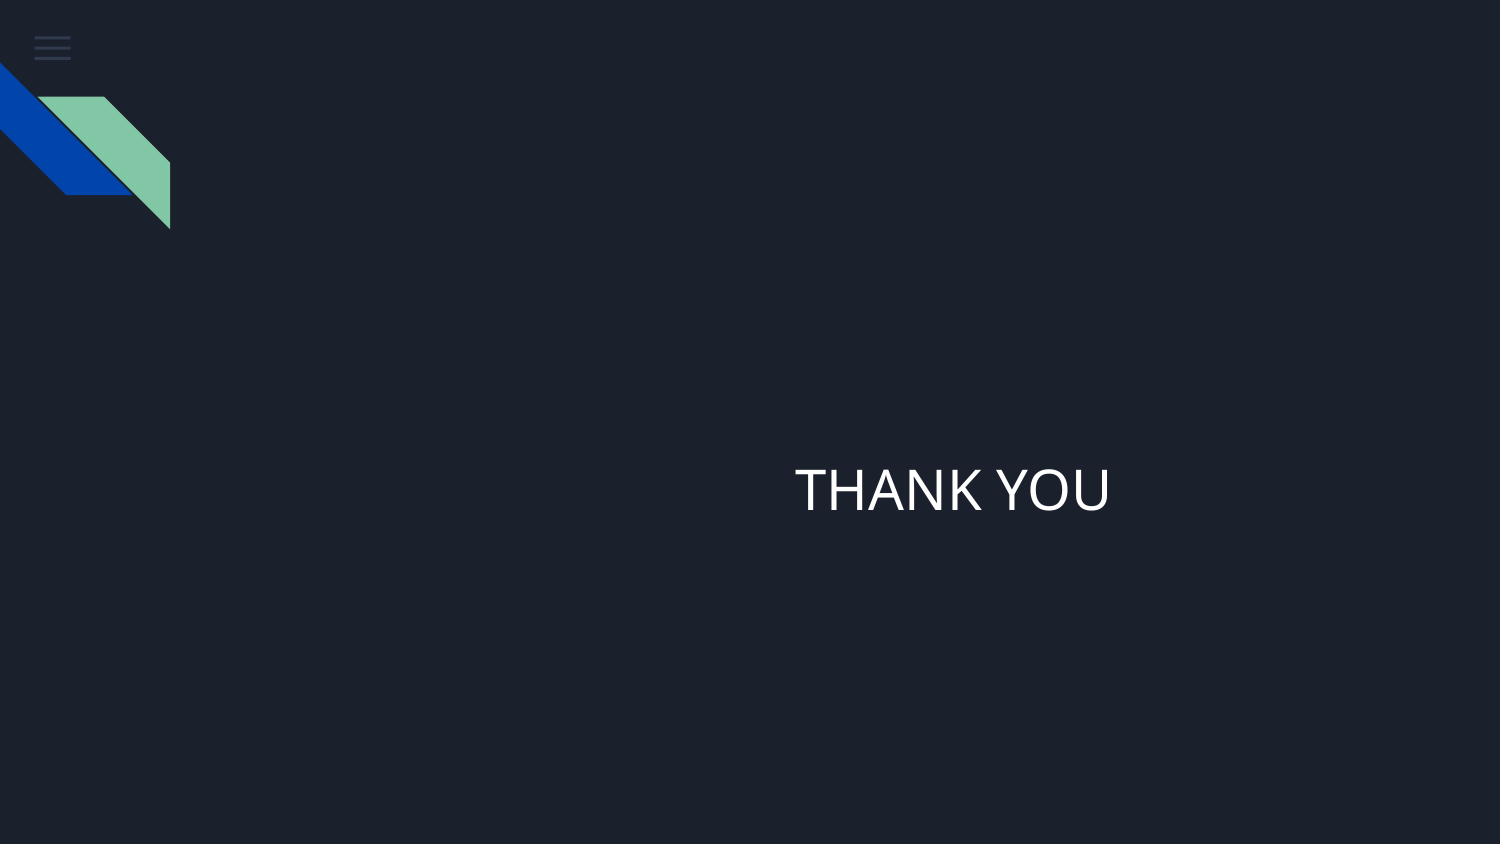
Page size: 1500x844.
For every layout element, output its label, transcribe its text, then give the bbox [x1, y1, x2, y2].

title THANK YOU [780, 439, 1404, 684]
